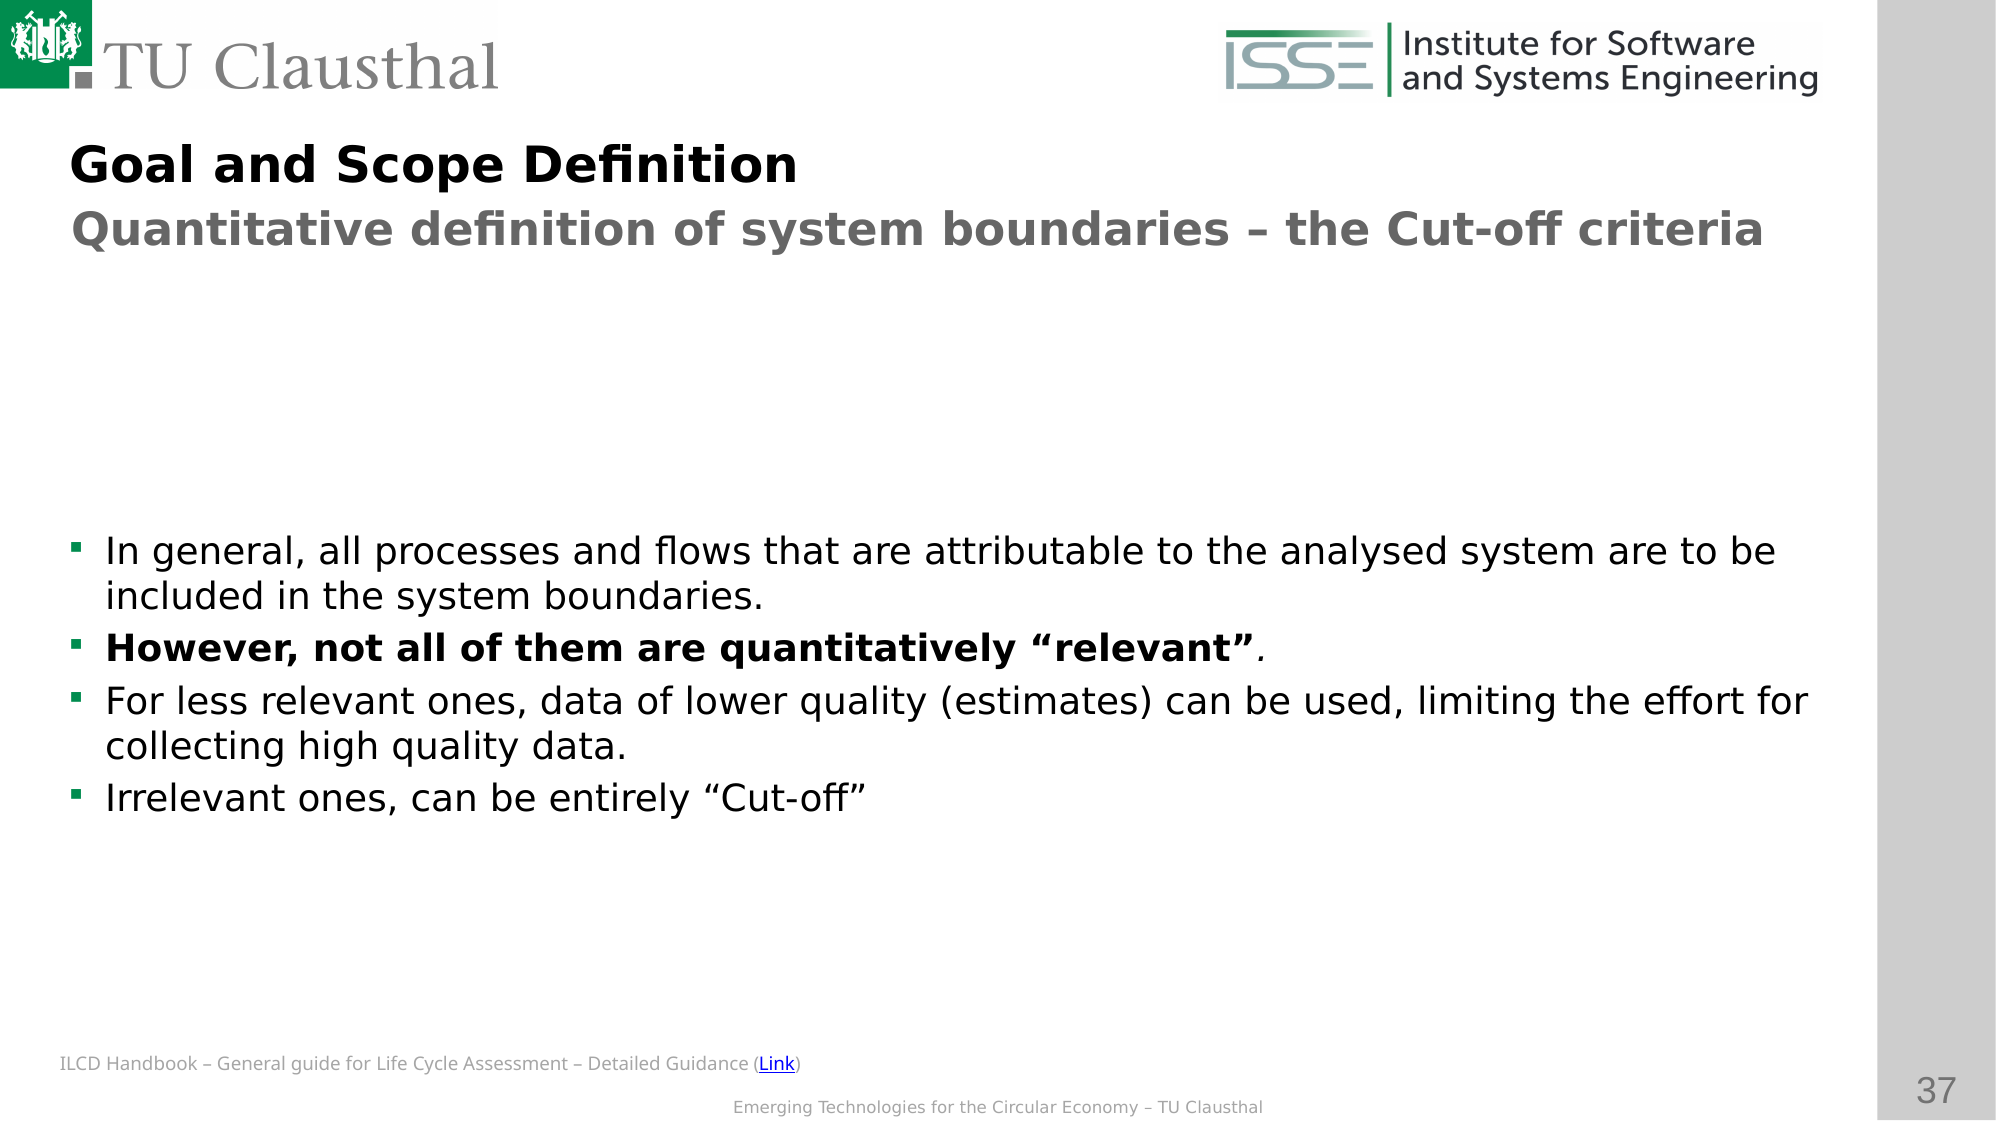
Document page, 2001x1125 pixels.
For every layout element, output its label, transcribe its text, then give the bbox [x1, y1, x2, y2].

picture [0, 0, 498, 89]
text_box Quantitative definition of system boundaries – the Cut-off criteria [70, 188, 1767, 262]
text_box ILCD Handbook – General guide for Life Cycle Assessment – Detailed Guidance (Link) [45, 1043, 1836, 1085]
text_box Goal and Scope Definition [55, 125, 1816, 205]
text_box In general, all processes and flows that are attributable to the analysed system are to be included in the system boundaries. However, not all of them are quantitatively “relevant”. For less relevant ones, data of lower quality (estimates) can be used, limiting the effort for collecting high quality data. Irrelevant ones, can be entirely “Cut-off” [55, 262, 1873, 1032]
picture [1218, 22, 1823, 103]
